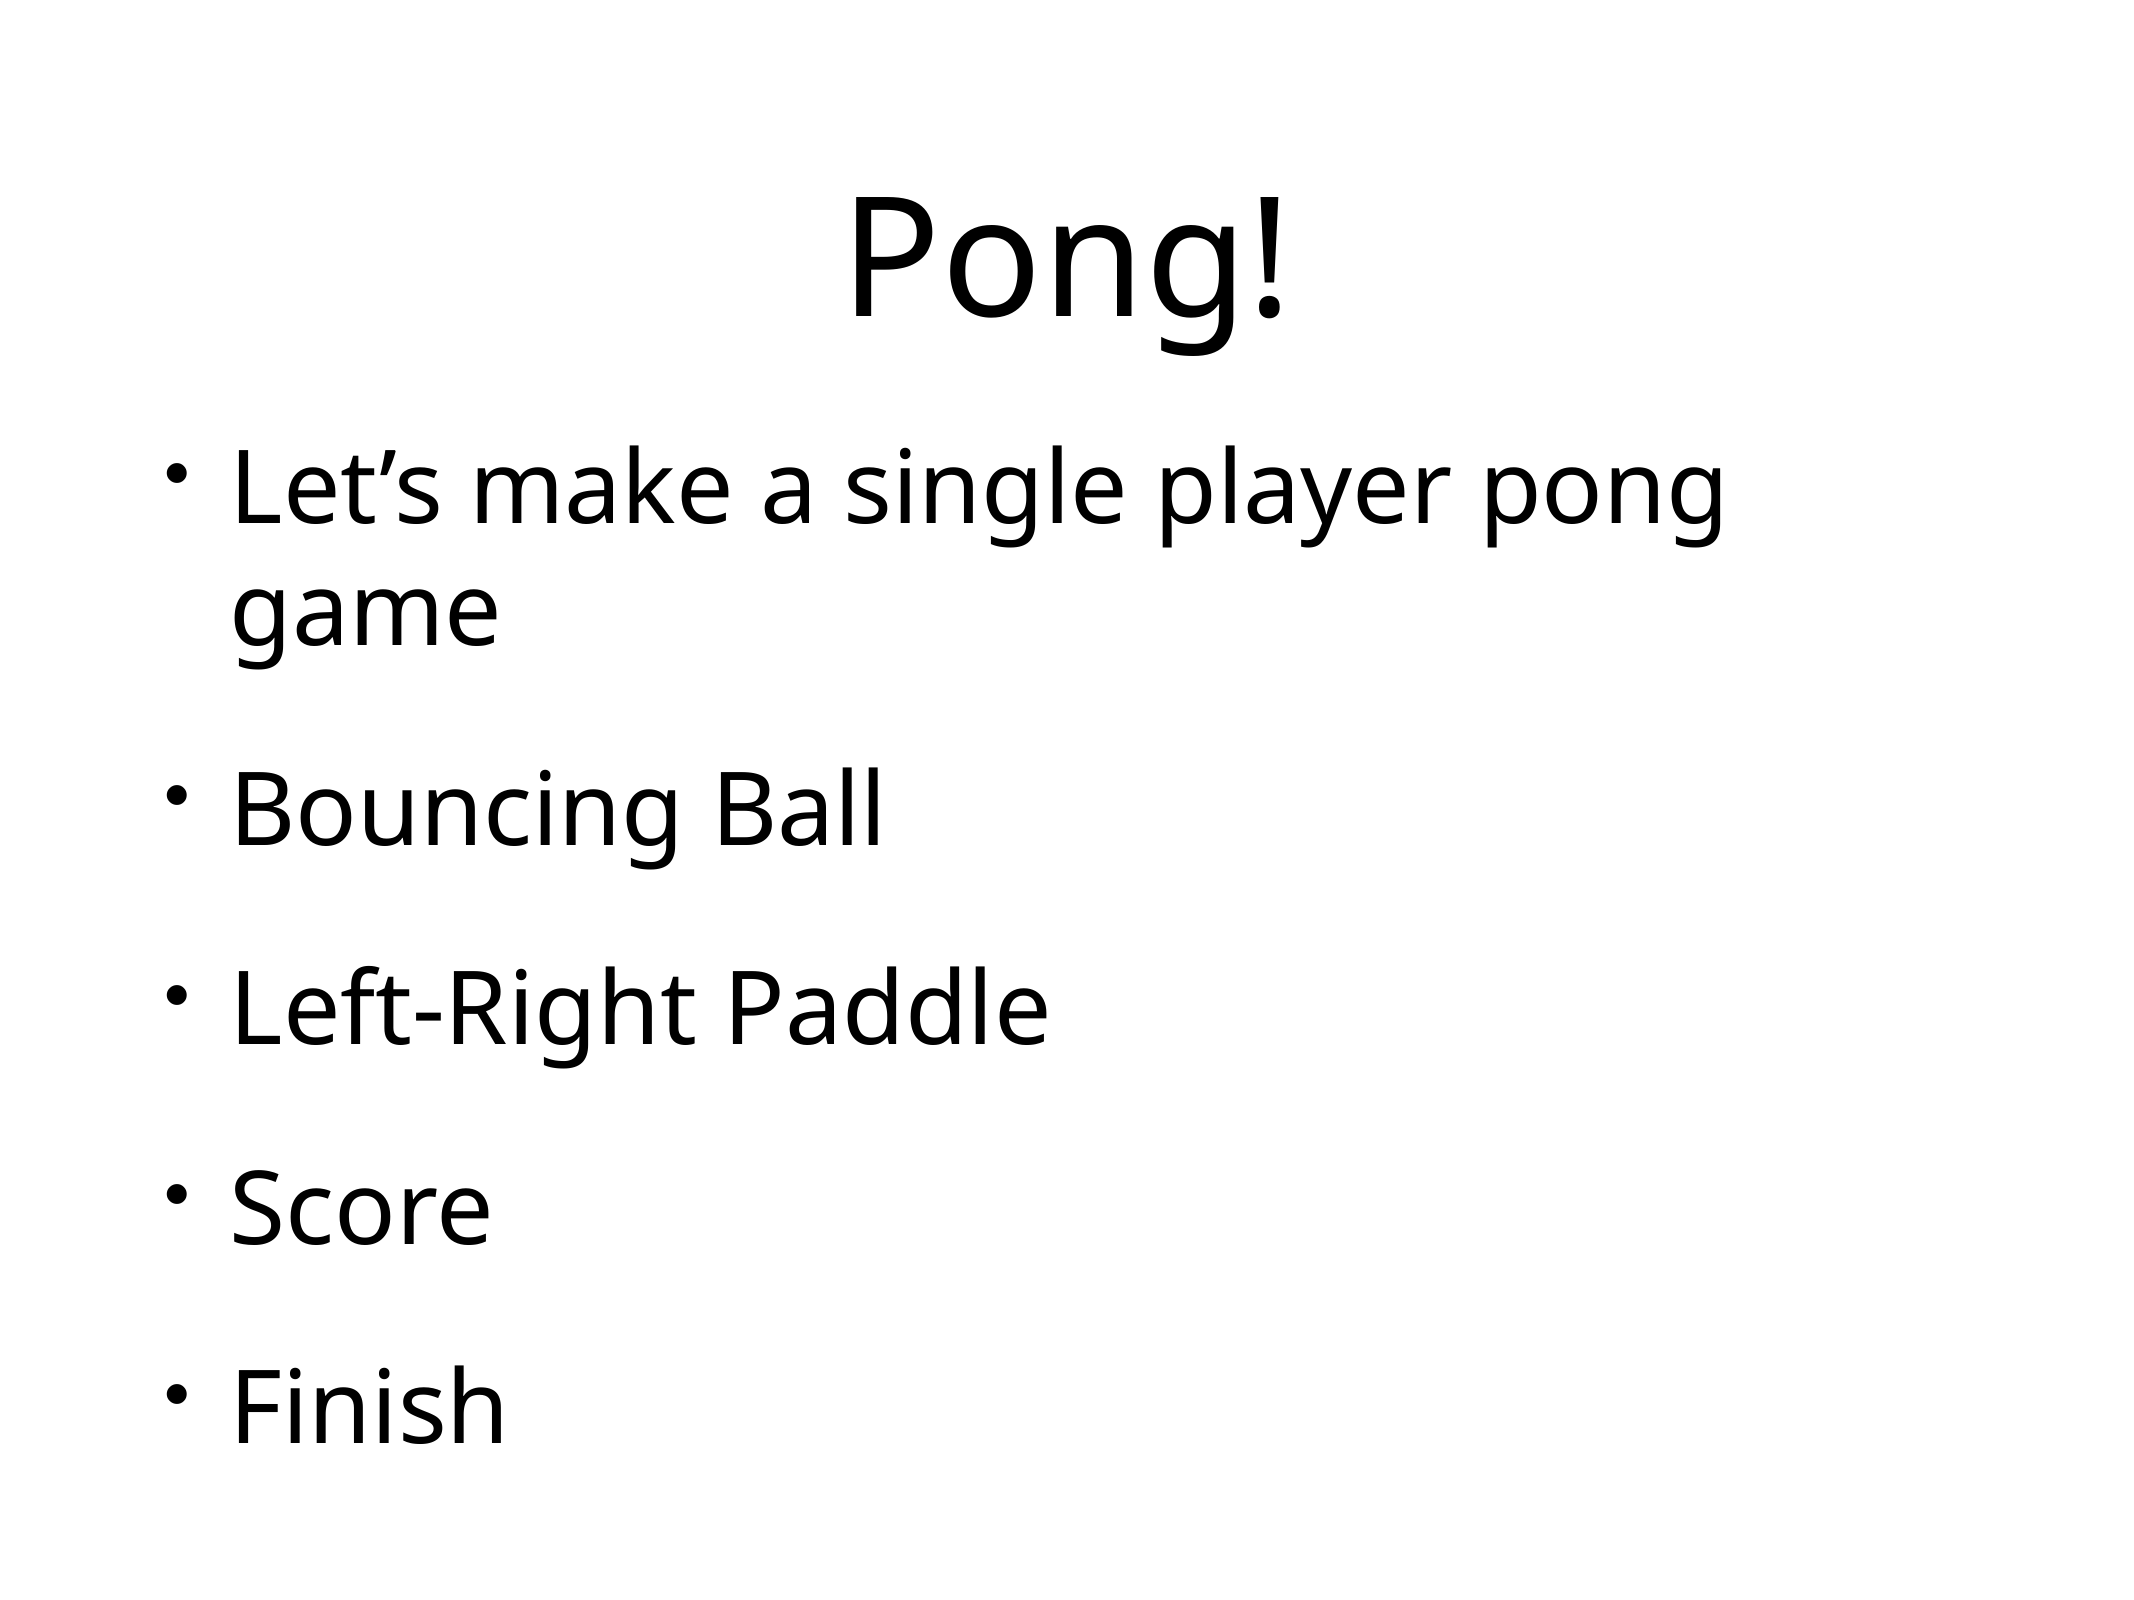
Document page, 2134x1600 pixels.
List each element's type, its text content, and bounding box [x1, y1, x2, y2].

list Let’s make a single player pong game Bouncing Ball Left-Right Paddle Score Finish [155, 426, 1978, 1459]
title Pong! [155, 72, 1978, 426]
